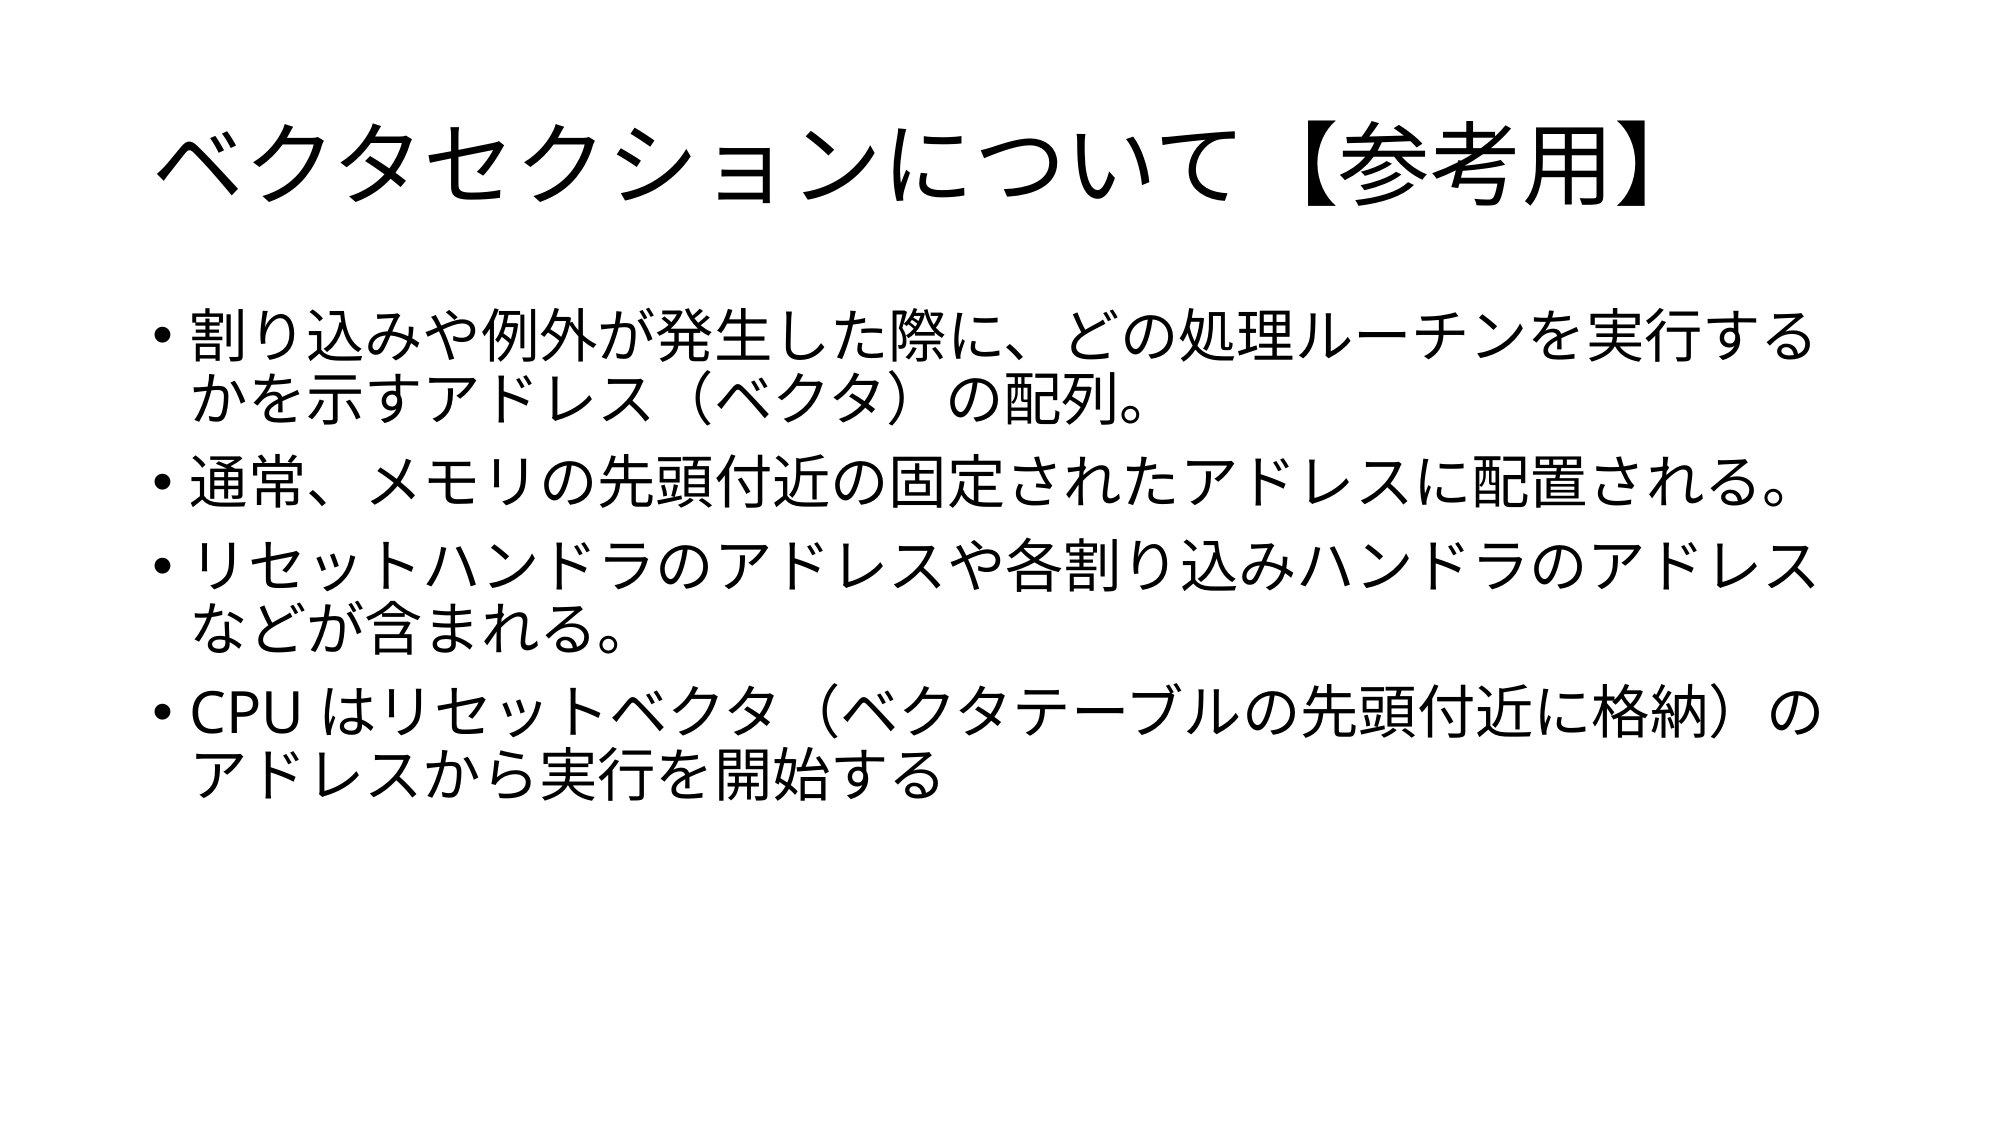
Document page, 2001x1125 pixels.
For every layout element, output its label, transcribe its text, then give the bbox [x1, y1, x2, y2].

title ベクタセクションについて【参考用】 [137, 59, 1863, 278]
list 割り込みや例外が発生した際に、どの処理ルーチンを実行するかを示すアドレス（ベクタ）の配列。 通常、メモリの先頭付近の固定されたアドレスに配置される。 リセットハンドラのアドレスや各割り込みハンドラのアドレスなどが含まれる。 CPUはリセットベクタ（ベクタテーブルの先頭付近に格納）のアドレスから実行を開始する [137, 299, 1863, 1090]
